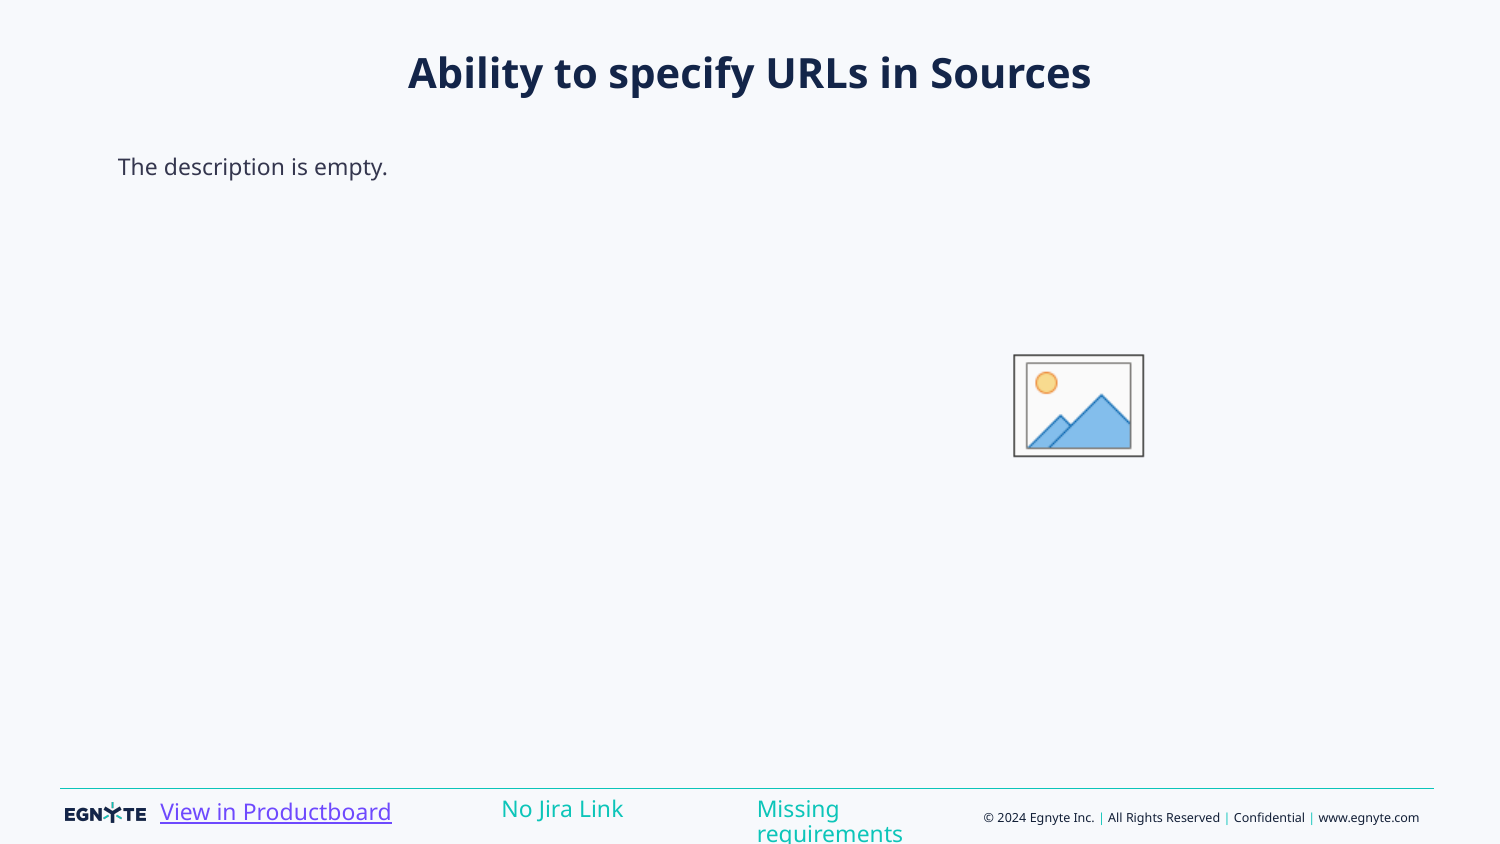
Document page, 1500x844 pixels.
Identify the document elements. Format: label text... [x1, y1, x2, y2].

list No Jira Link [486, 790, 741, 835]
picture [65, 802, 145, 823]
list Missing requirements [742, 790, 997, 835]
list The description is empty. [103, 117, 741, 693]
title Ability to specify URLs in Sources [103, 44, 1397, 106]
picture [761, 119, 1397, 693]
list View in Productboard [145, 790, 486, 835]
